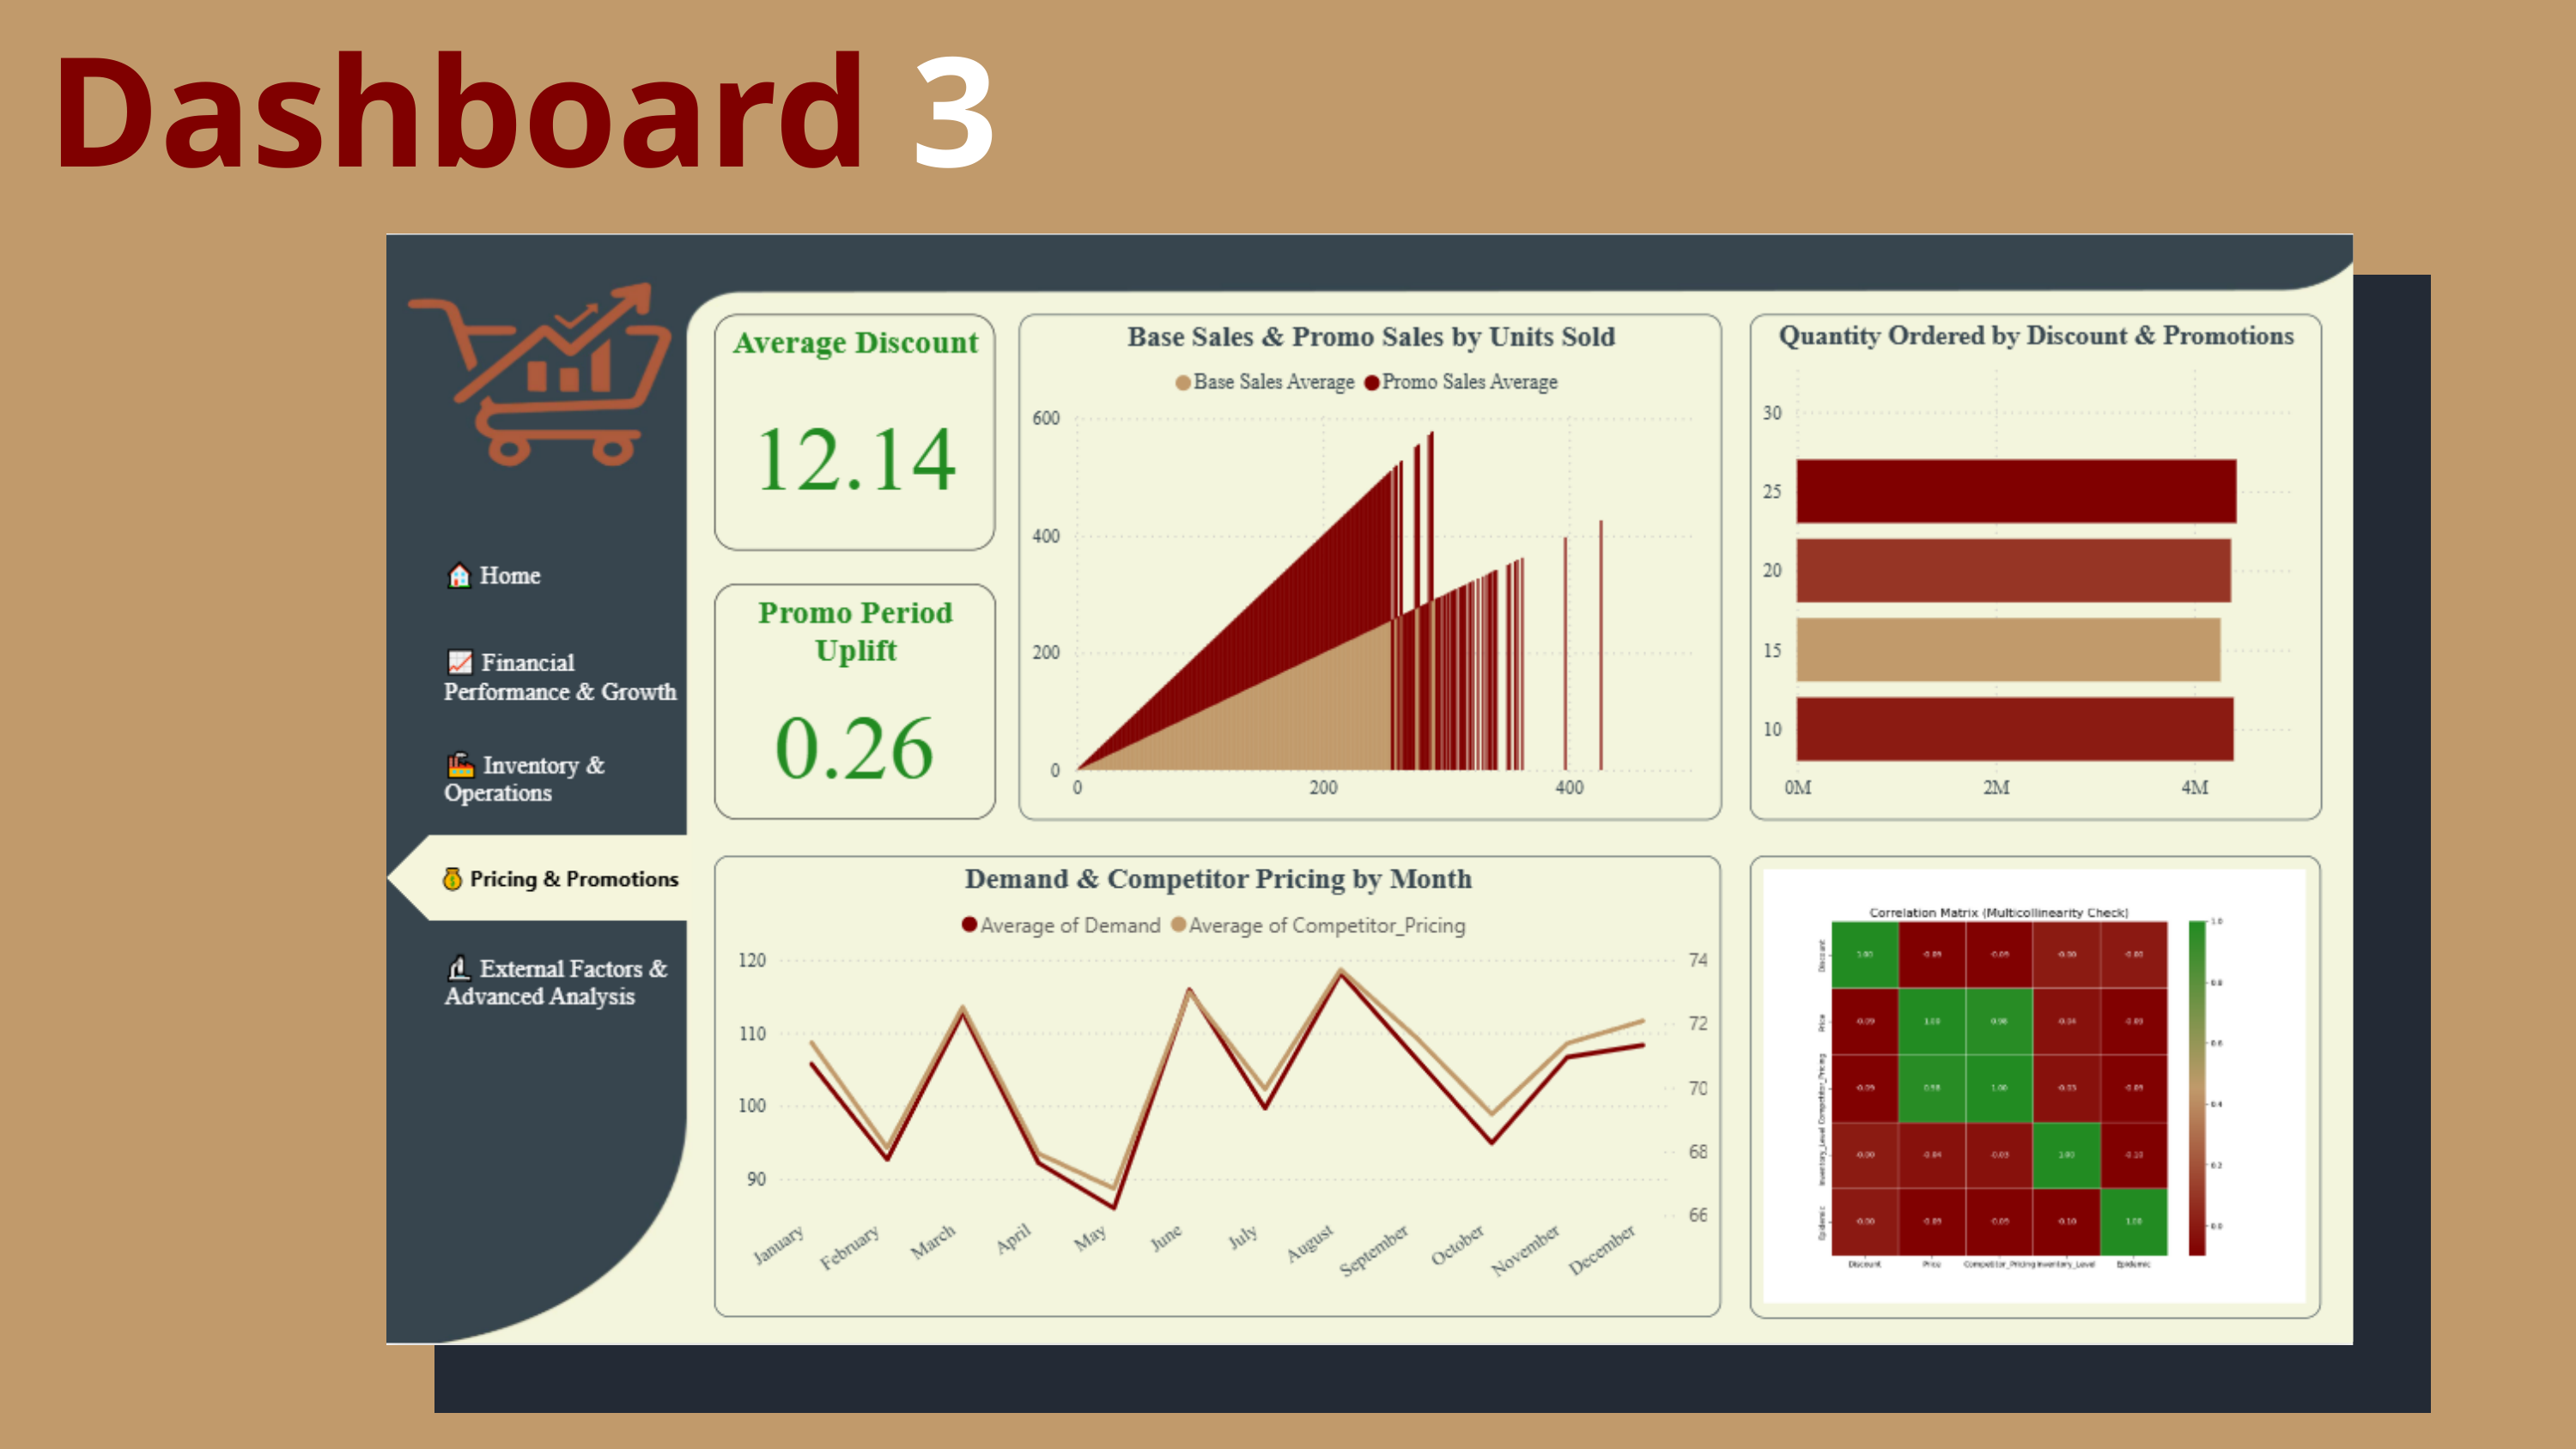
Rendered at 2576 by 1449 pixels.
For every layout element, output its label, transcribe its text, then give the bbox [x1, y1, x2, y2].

text_box Dashboard 3 [47, 64, 1504, 198]
text_box [386, 233, 2354, 1345]
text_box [434, 275, 2432, 1413]
